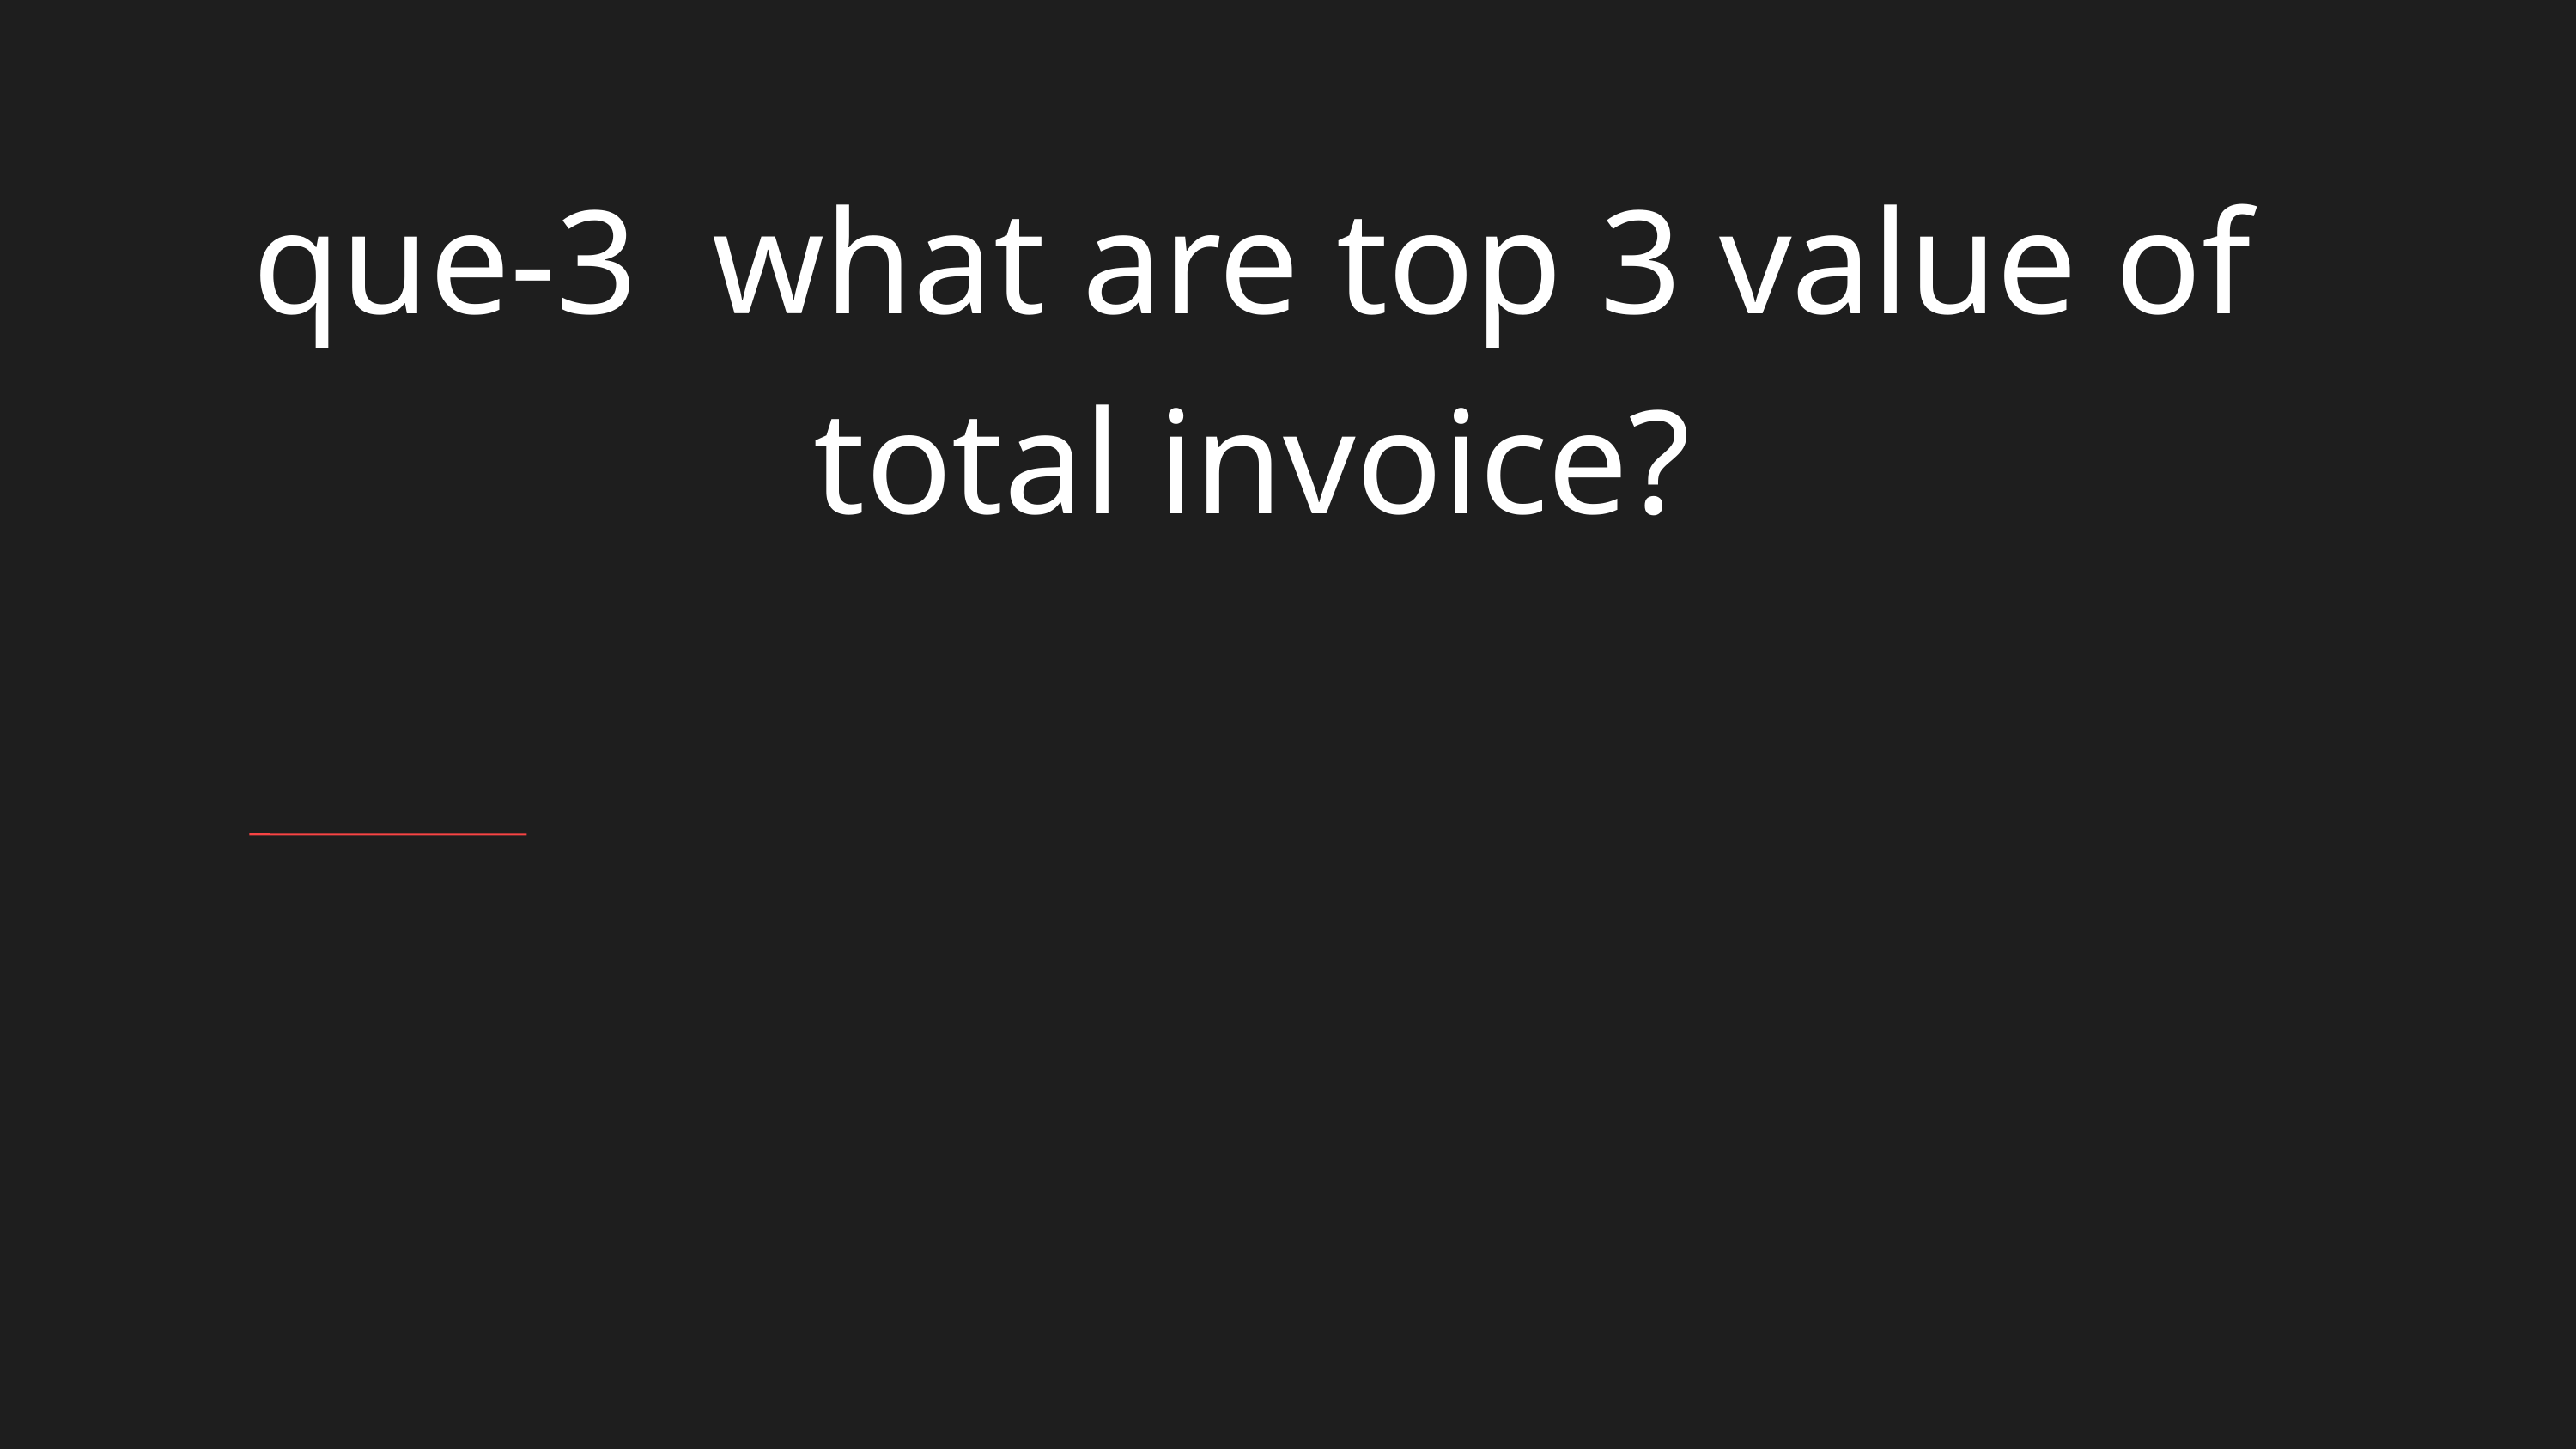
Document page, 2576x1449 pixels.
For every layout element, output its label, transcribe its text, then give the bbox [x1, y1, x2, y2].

text_box que-3 what are top 3 value of total invoice? [132, 142, 2373, 1079]
